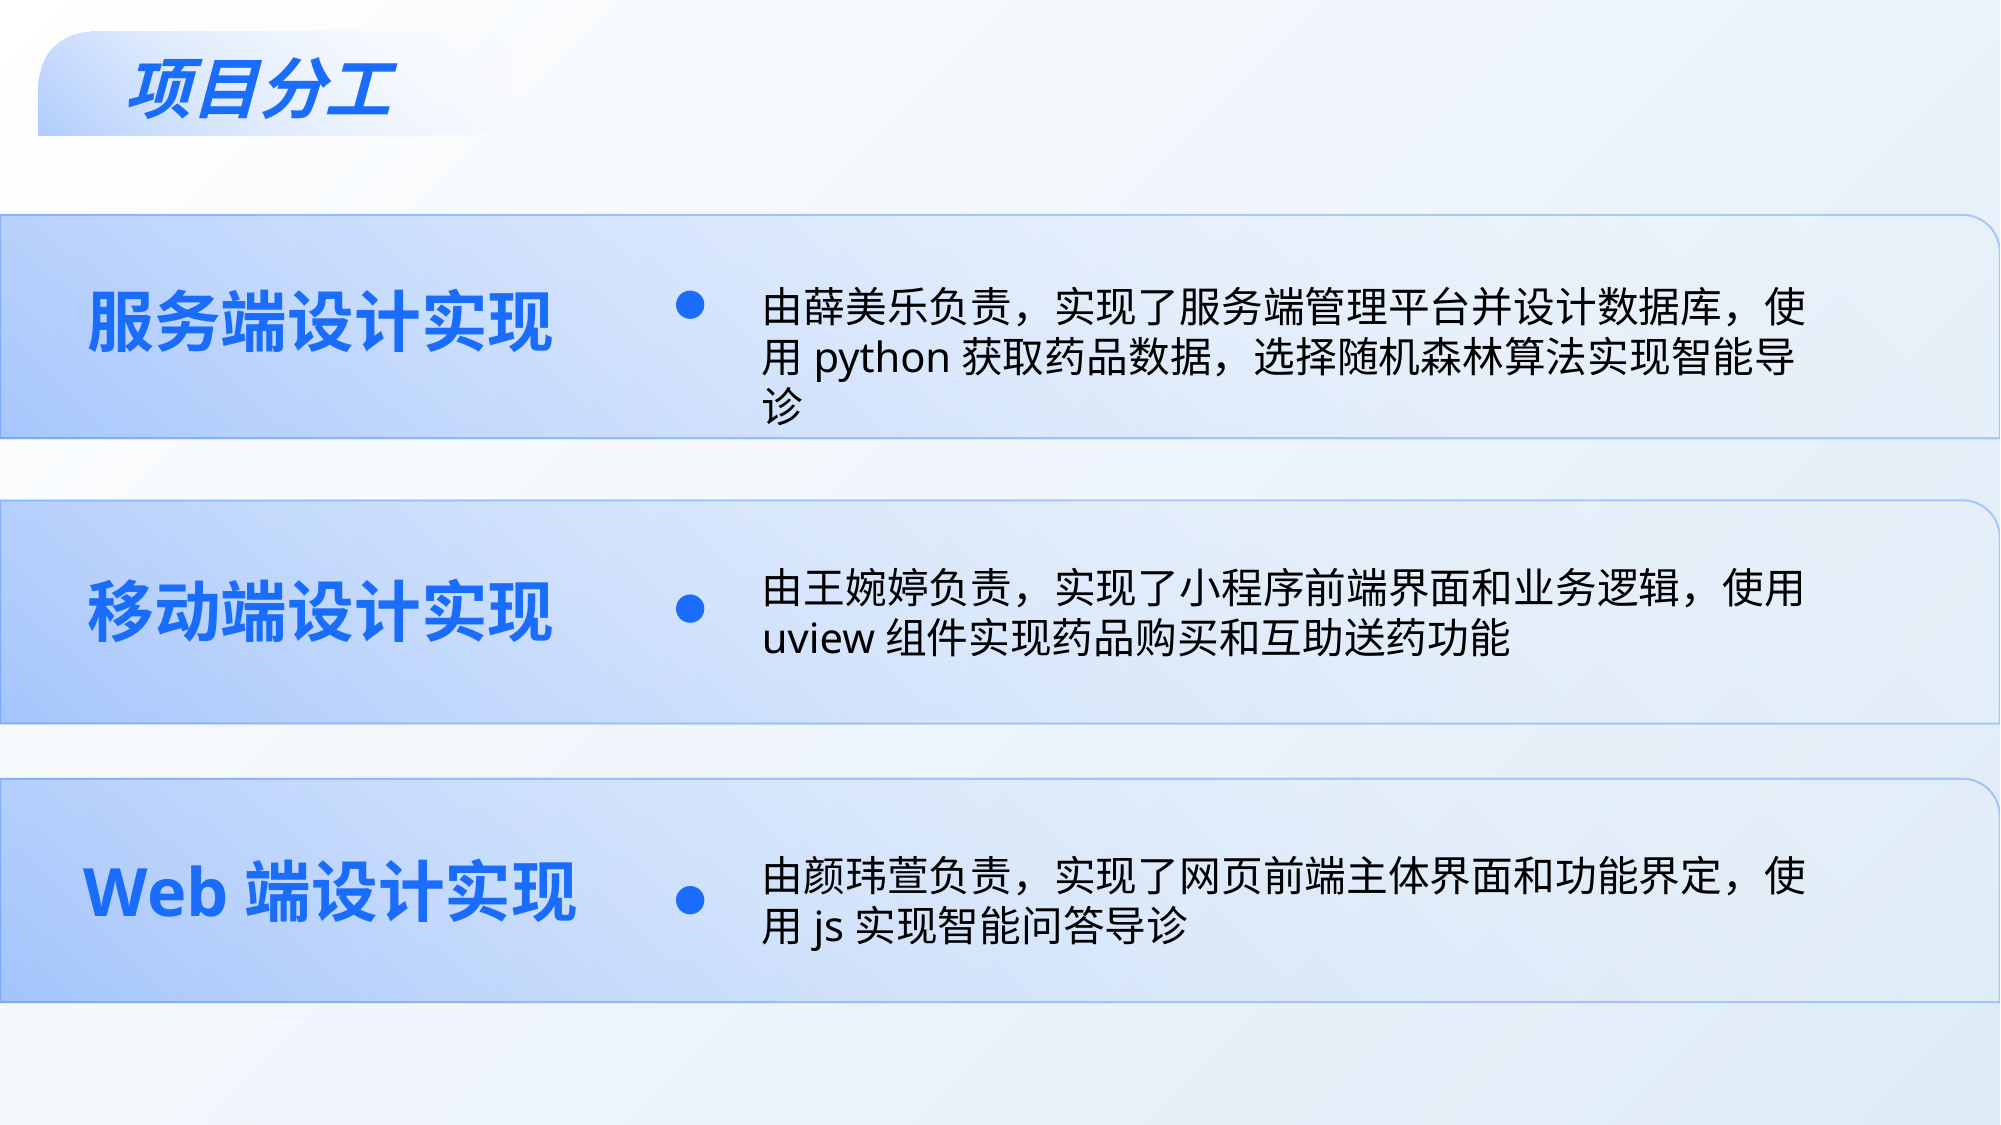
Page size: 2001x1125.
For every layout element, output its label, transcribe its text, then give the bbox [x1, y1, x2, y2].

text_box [676, 842, 1835, 959]
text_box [676, 554, 1835, 671]
text_box [0, 499, 2000, 725]
text_box 项目分工 [109, 39, 407, 135]
text_box [0, 213, 2000, 440]
text_box [0, 777, 2000, 1004]
text_box [37, 30, 518, 137]
text_box Web端设计实现 [68, 842, 594, 938]
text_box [676, 273, 1835, 390]
text_box 服务端设计实现 [72, 272, 570, 368]
text_box 移动端设计实现 [72, 562, 570, 658]
